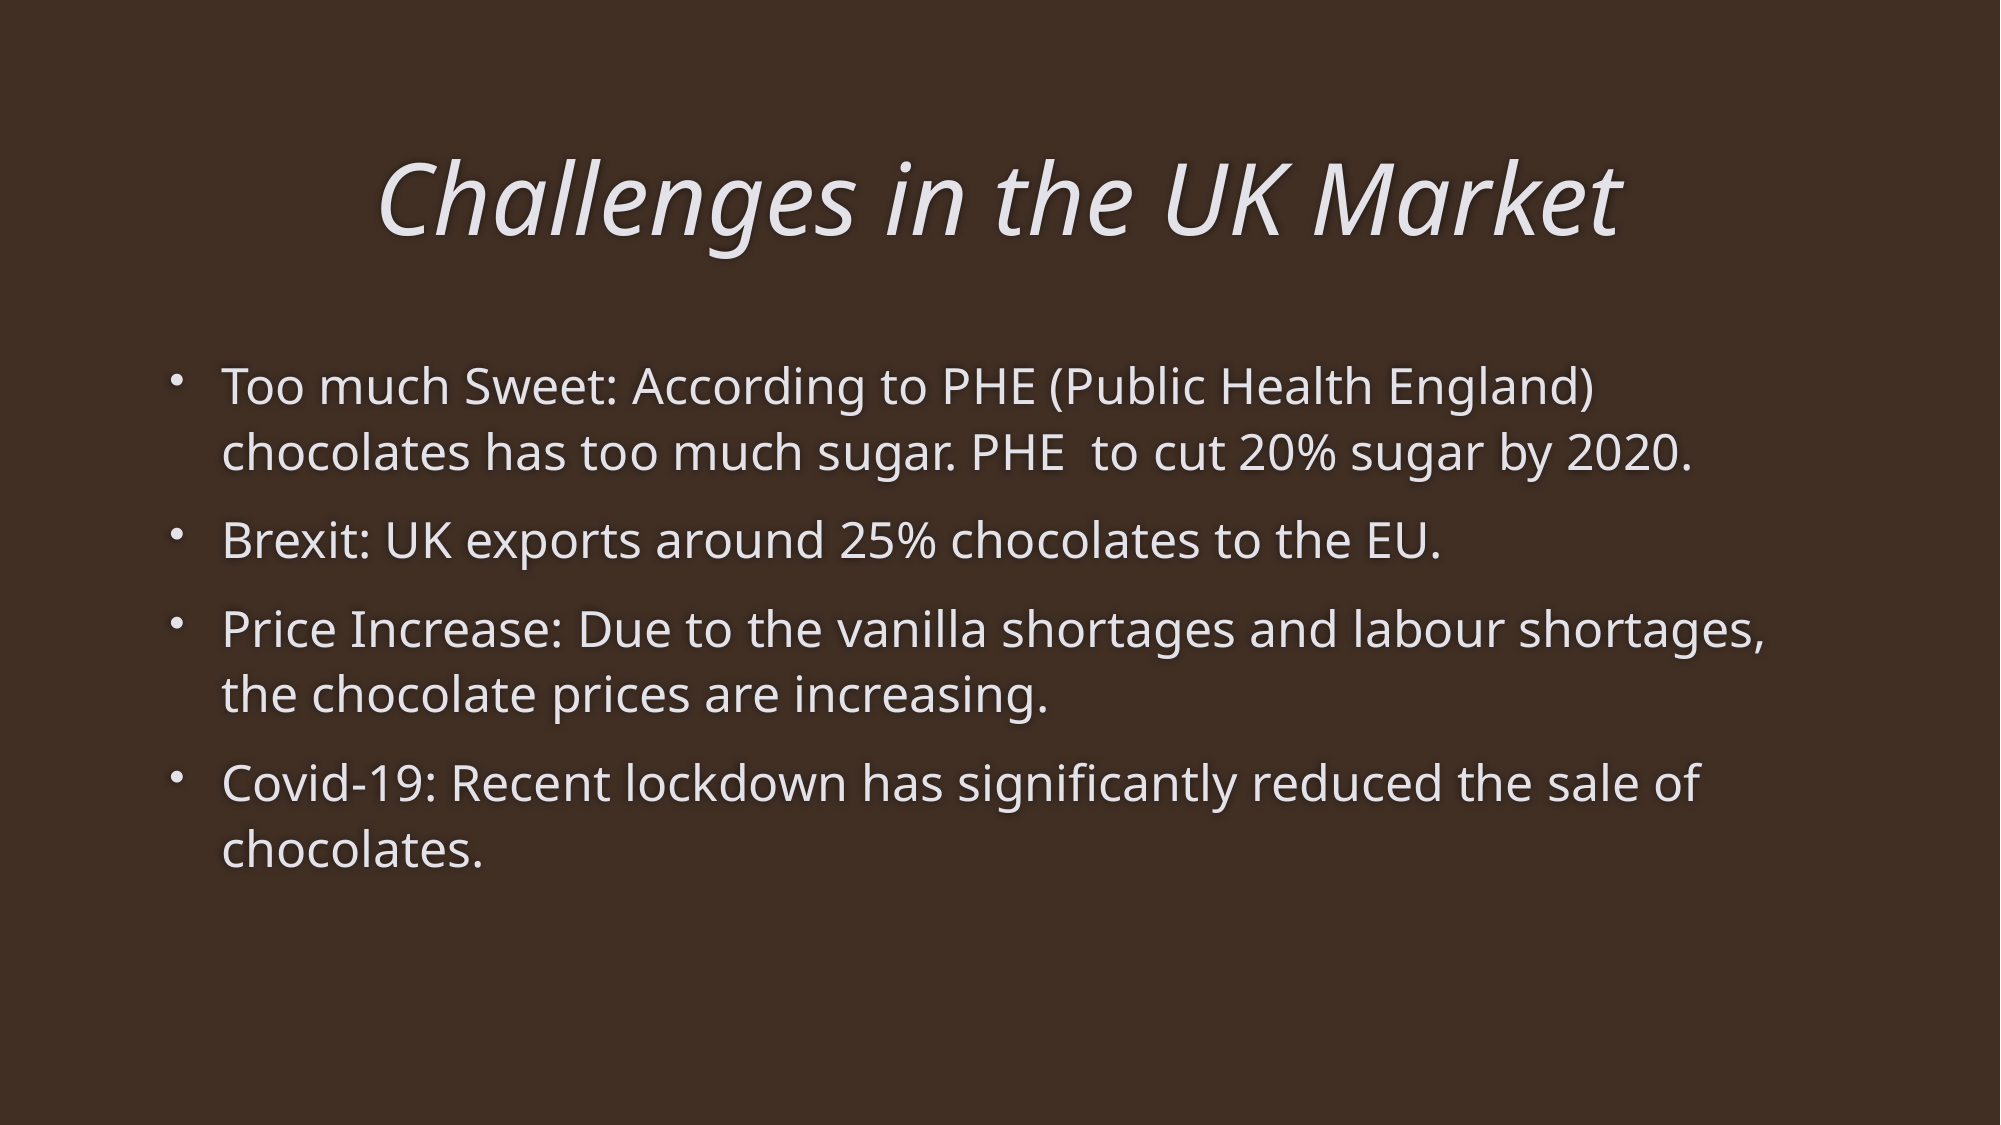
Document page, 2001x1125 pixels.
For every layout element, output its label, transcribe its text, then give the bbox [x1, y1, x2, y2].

list Too much Sweet: According to PHE (Public Health England) chocolates has too much sugar. PHE to cut 20% sugar by 2020. Brexit: UK exports around 25% chocolates to the EU. Price Increase: Due to the vanilla shortages and labour shortages, the chocolate prices are increasing. Covid-19: Recent lockdown has significantly reduced the sale of chocolates. [149, 340, 1849, 950]
title Challenges in the UK Market [149, 99, 1849, 307]
